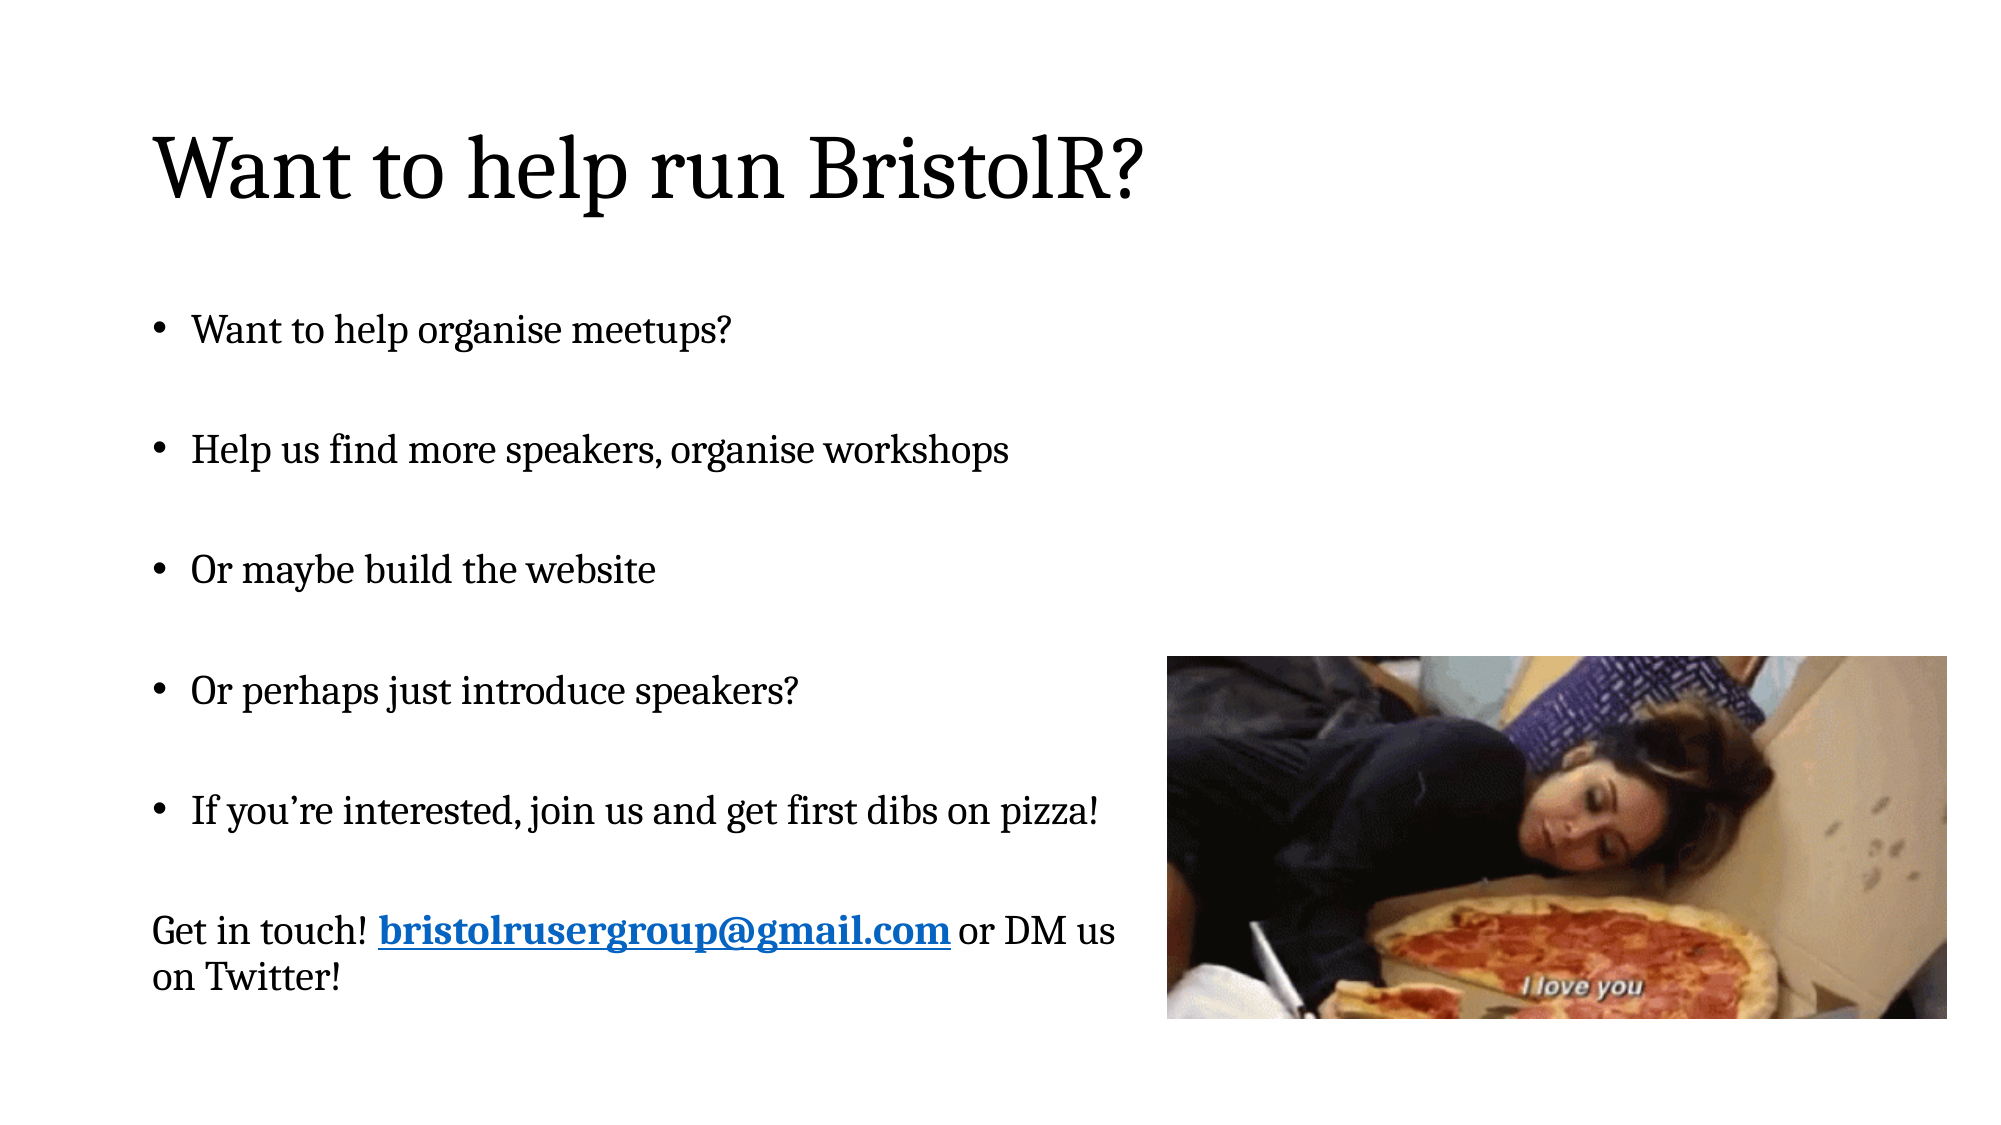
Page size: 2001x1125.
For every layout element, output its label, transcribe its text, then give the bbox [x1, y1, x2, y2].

list Want to help organise meetups? Help us find more speakers, organise workshops Or maybe build the website Or perhaps just introduce speakers? If you’re interested, join us and get first dibs on pizza! Get in touch! bristolrusergroup@gmail.com or DM us on Twitter! [137, 299, 1136, 1014]
title Want to help run BristolR? [137, 59, 1863, 278]
picture [1167, 656, 1947, 1019]
